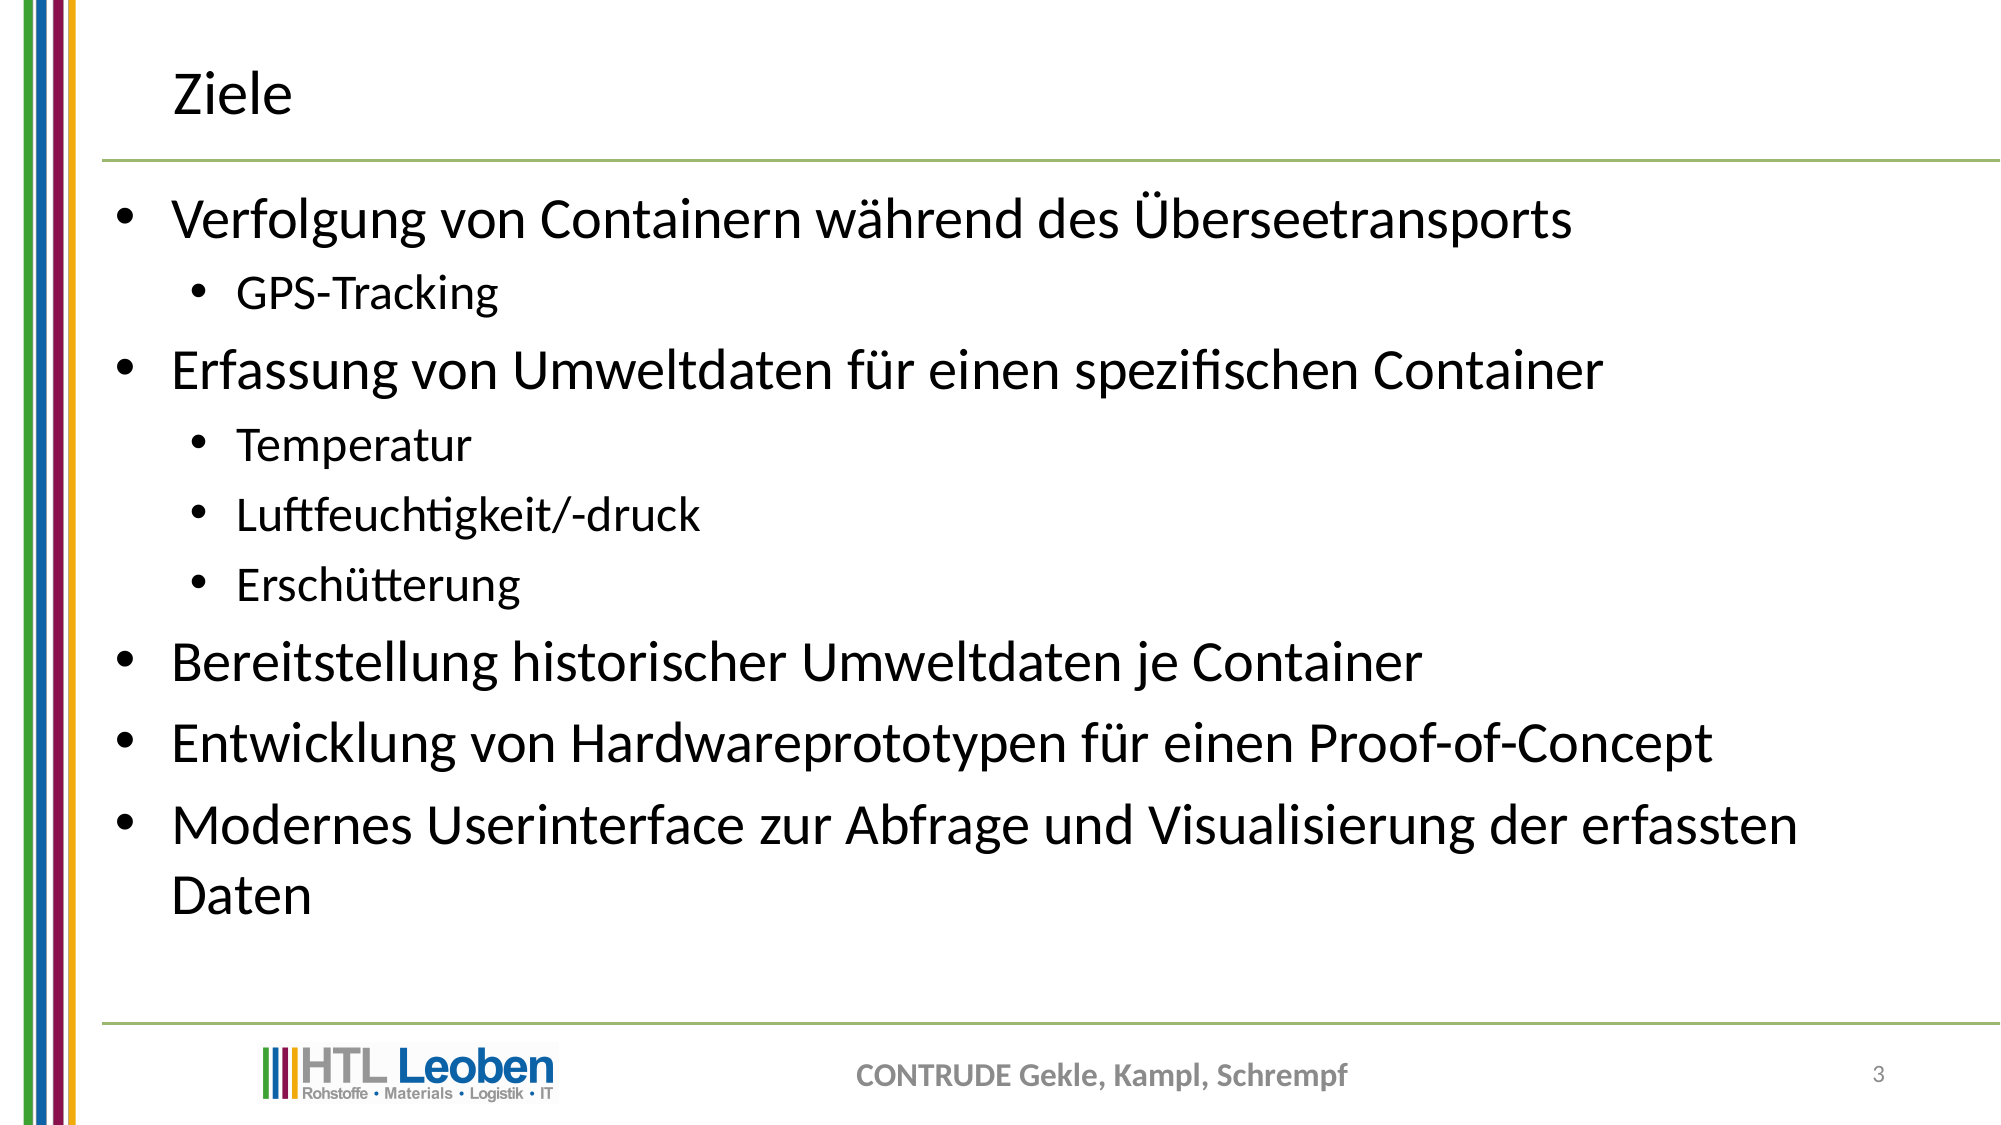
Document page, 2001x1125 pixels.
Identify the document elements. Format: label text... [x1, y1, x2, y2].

picture [257, 1042, 559, 1104]
title Ziele [158, 30, 1844, 149]
slide_number 3 [1433, 1042, 1900, 1103]
footer CONTRUDE Gekle, Kampl, Schrempf [432, 1042, 1433, 1103]
list Verfolgung von Containern während des Überseetransports GPS-Tracking Erfassung von Umweltdaten für einen spezifischen Container Temperatur Luftfeuchtigkeit/-druck Erschütterung Bereitstellung historischer Umweltdaten je Container Entwicklung von Hardwareprototypen für einen Proof-of-Concept Modernes Userinterface zur Abfrage und Visualisierung der erfassten Daten [99, 172, 1900, 1005]
